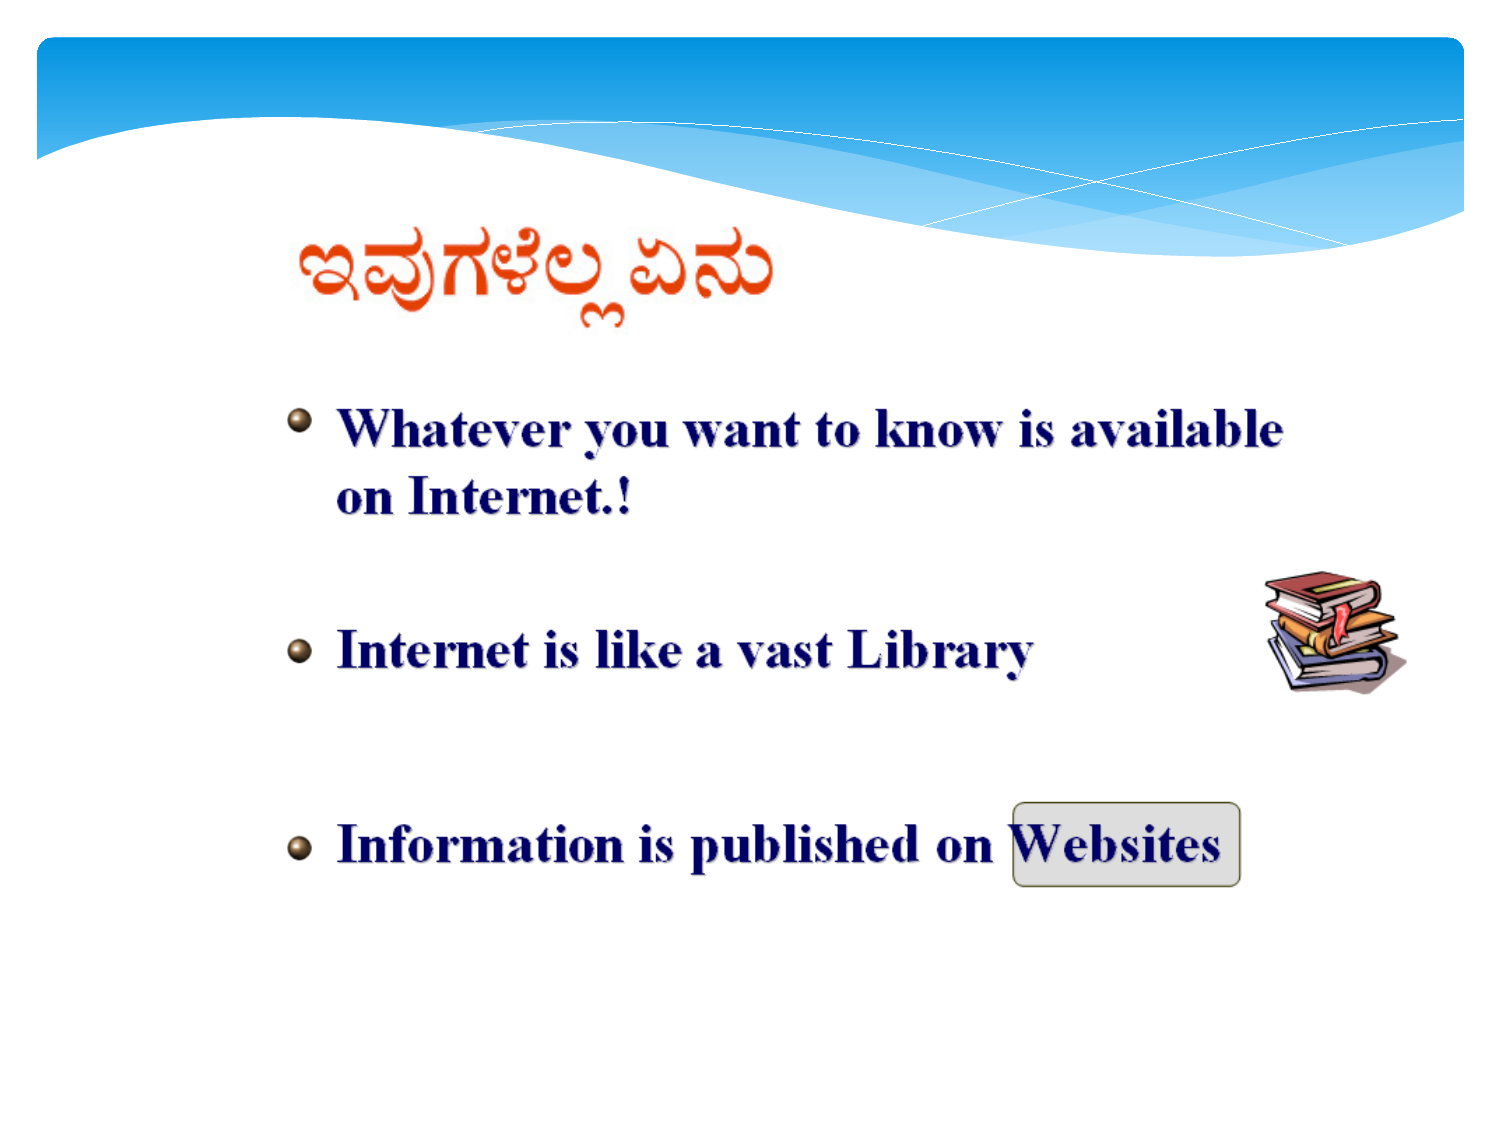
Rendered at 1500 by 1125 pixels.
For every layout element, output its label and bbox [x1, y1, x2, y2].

picture [274, 212, 1488, 901]
